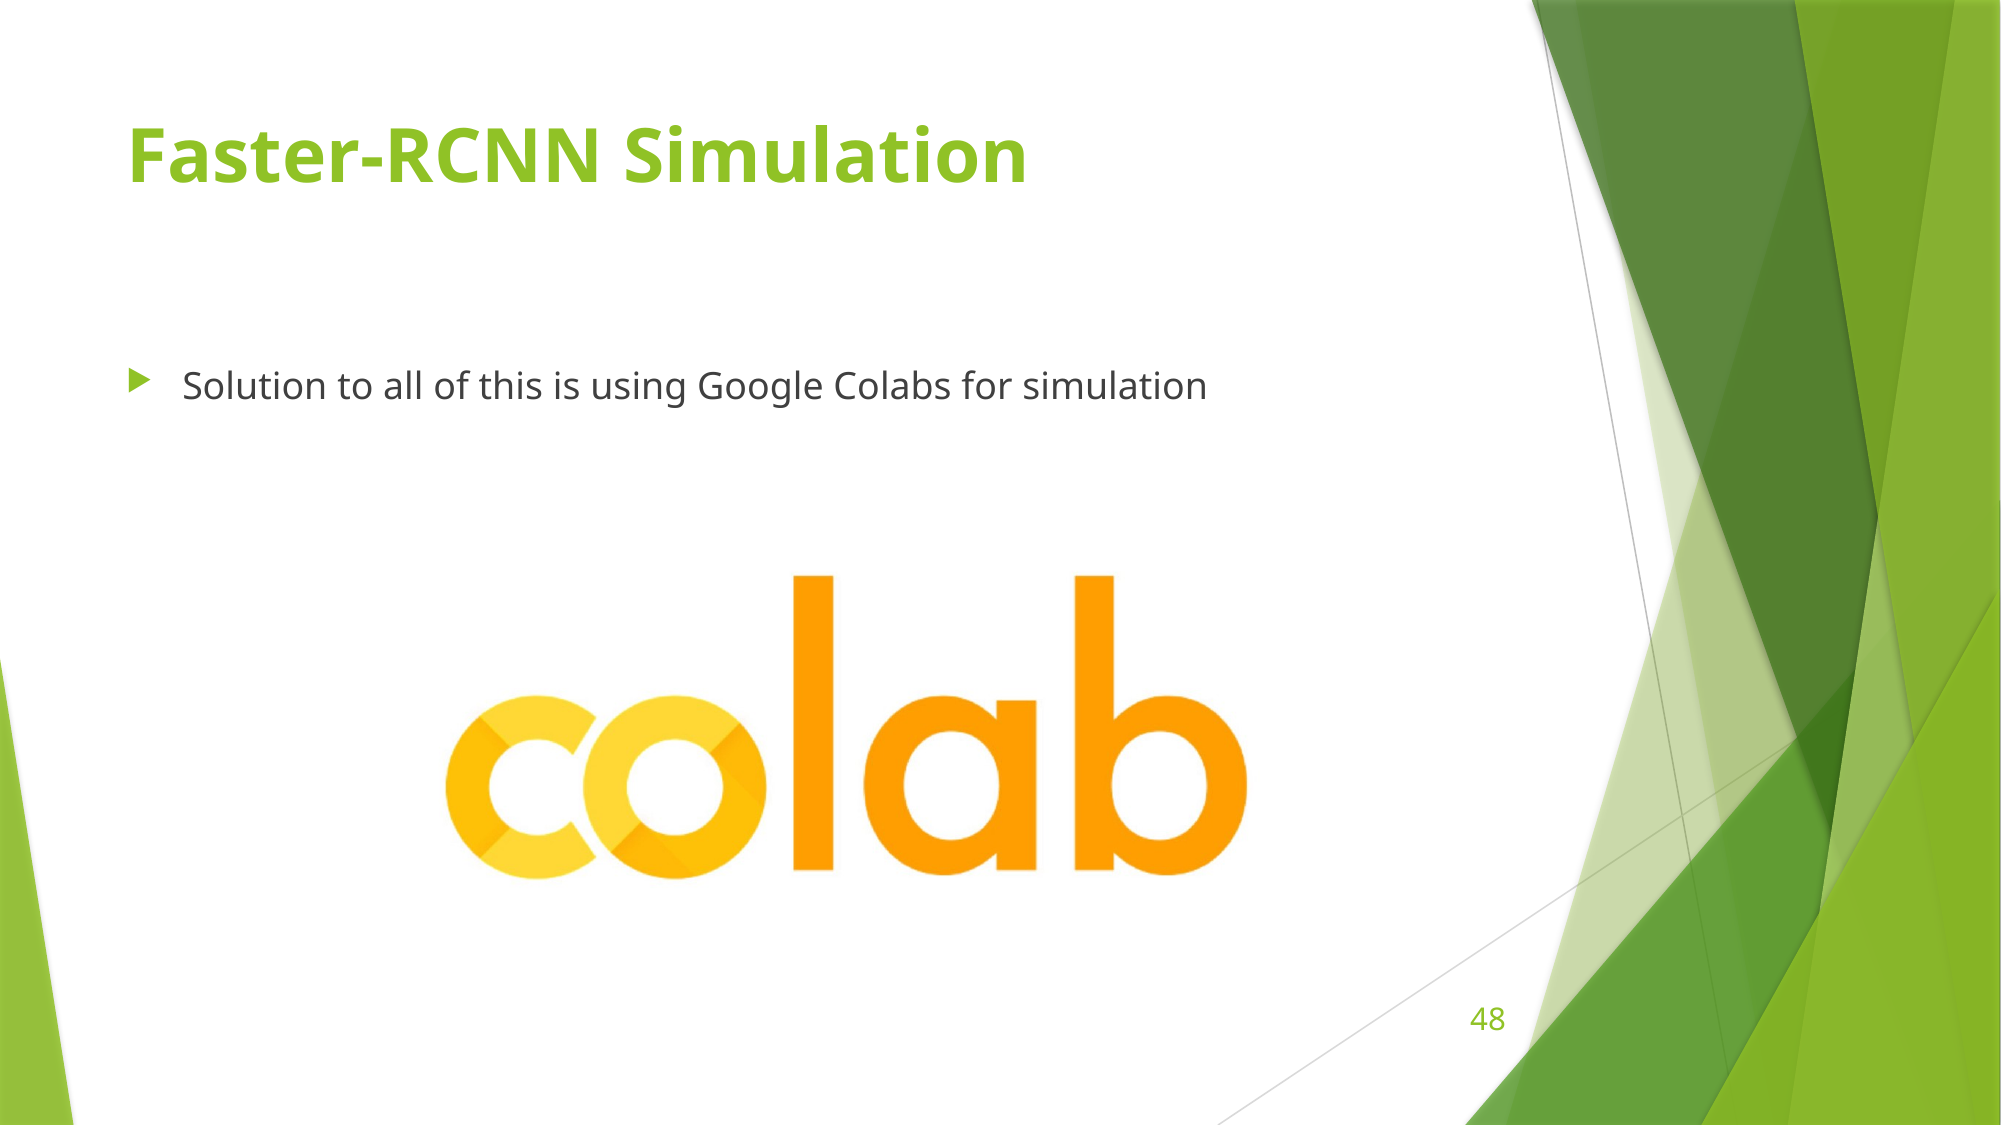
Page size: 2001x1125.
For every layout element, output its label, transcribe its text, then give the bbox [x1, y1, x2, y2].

slide_number 48 [1409, 991, 1522, 1051]
list Solution to all of this is using Google Colabs for simulation [111, 354, 1522, 992]
picture [332, 512, 1359, 967]
title Faster-RCNN Simulation [111, 99, 1522, 317]
